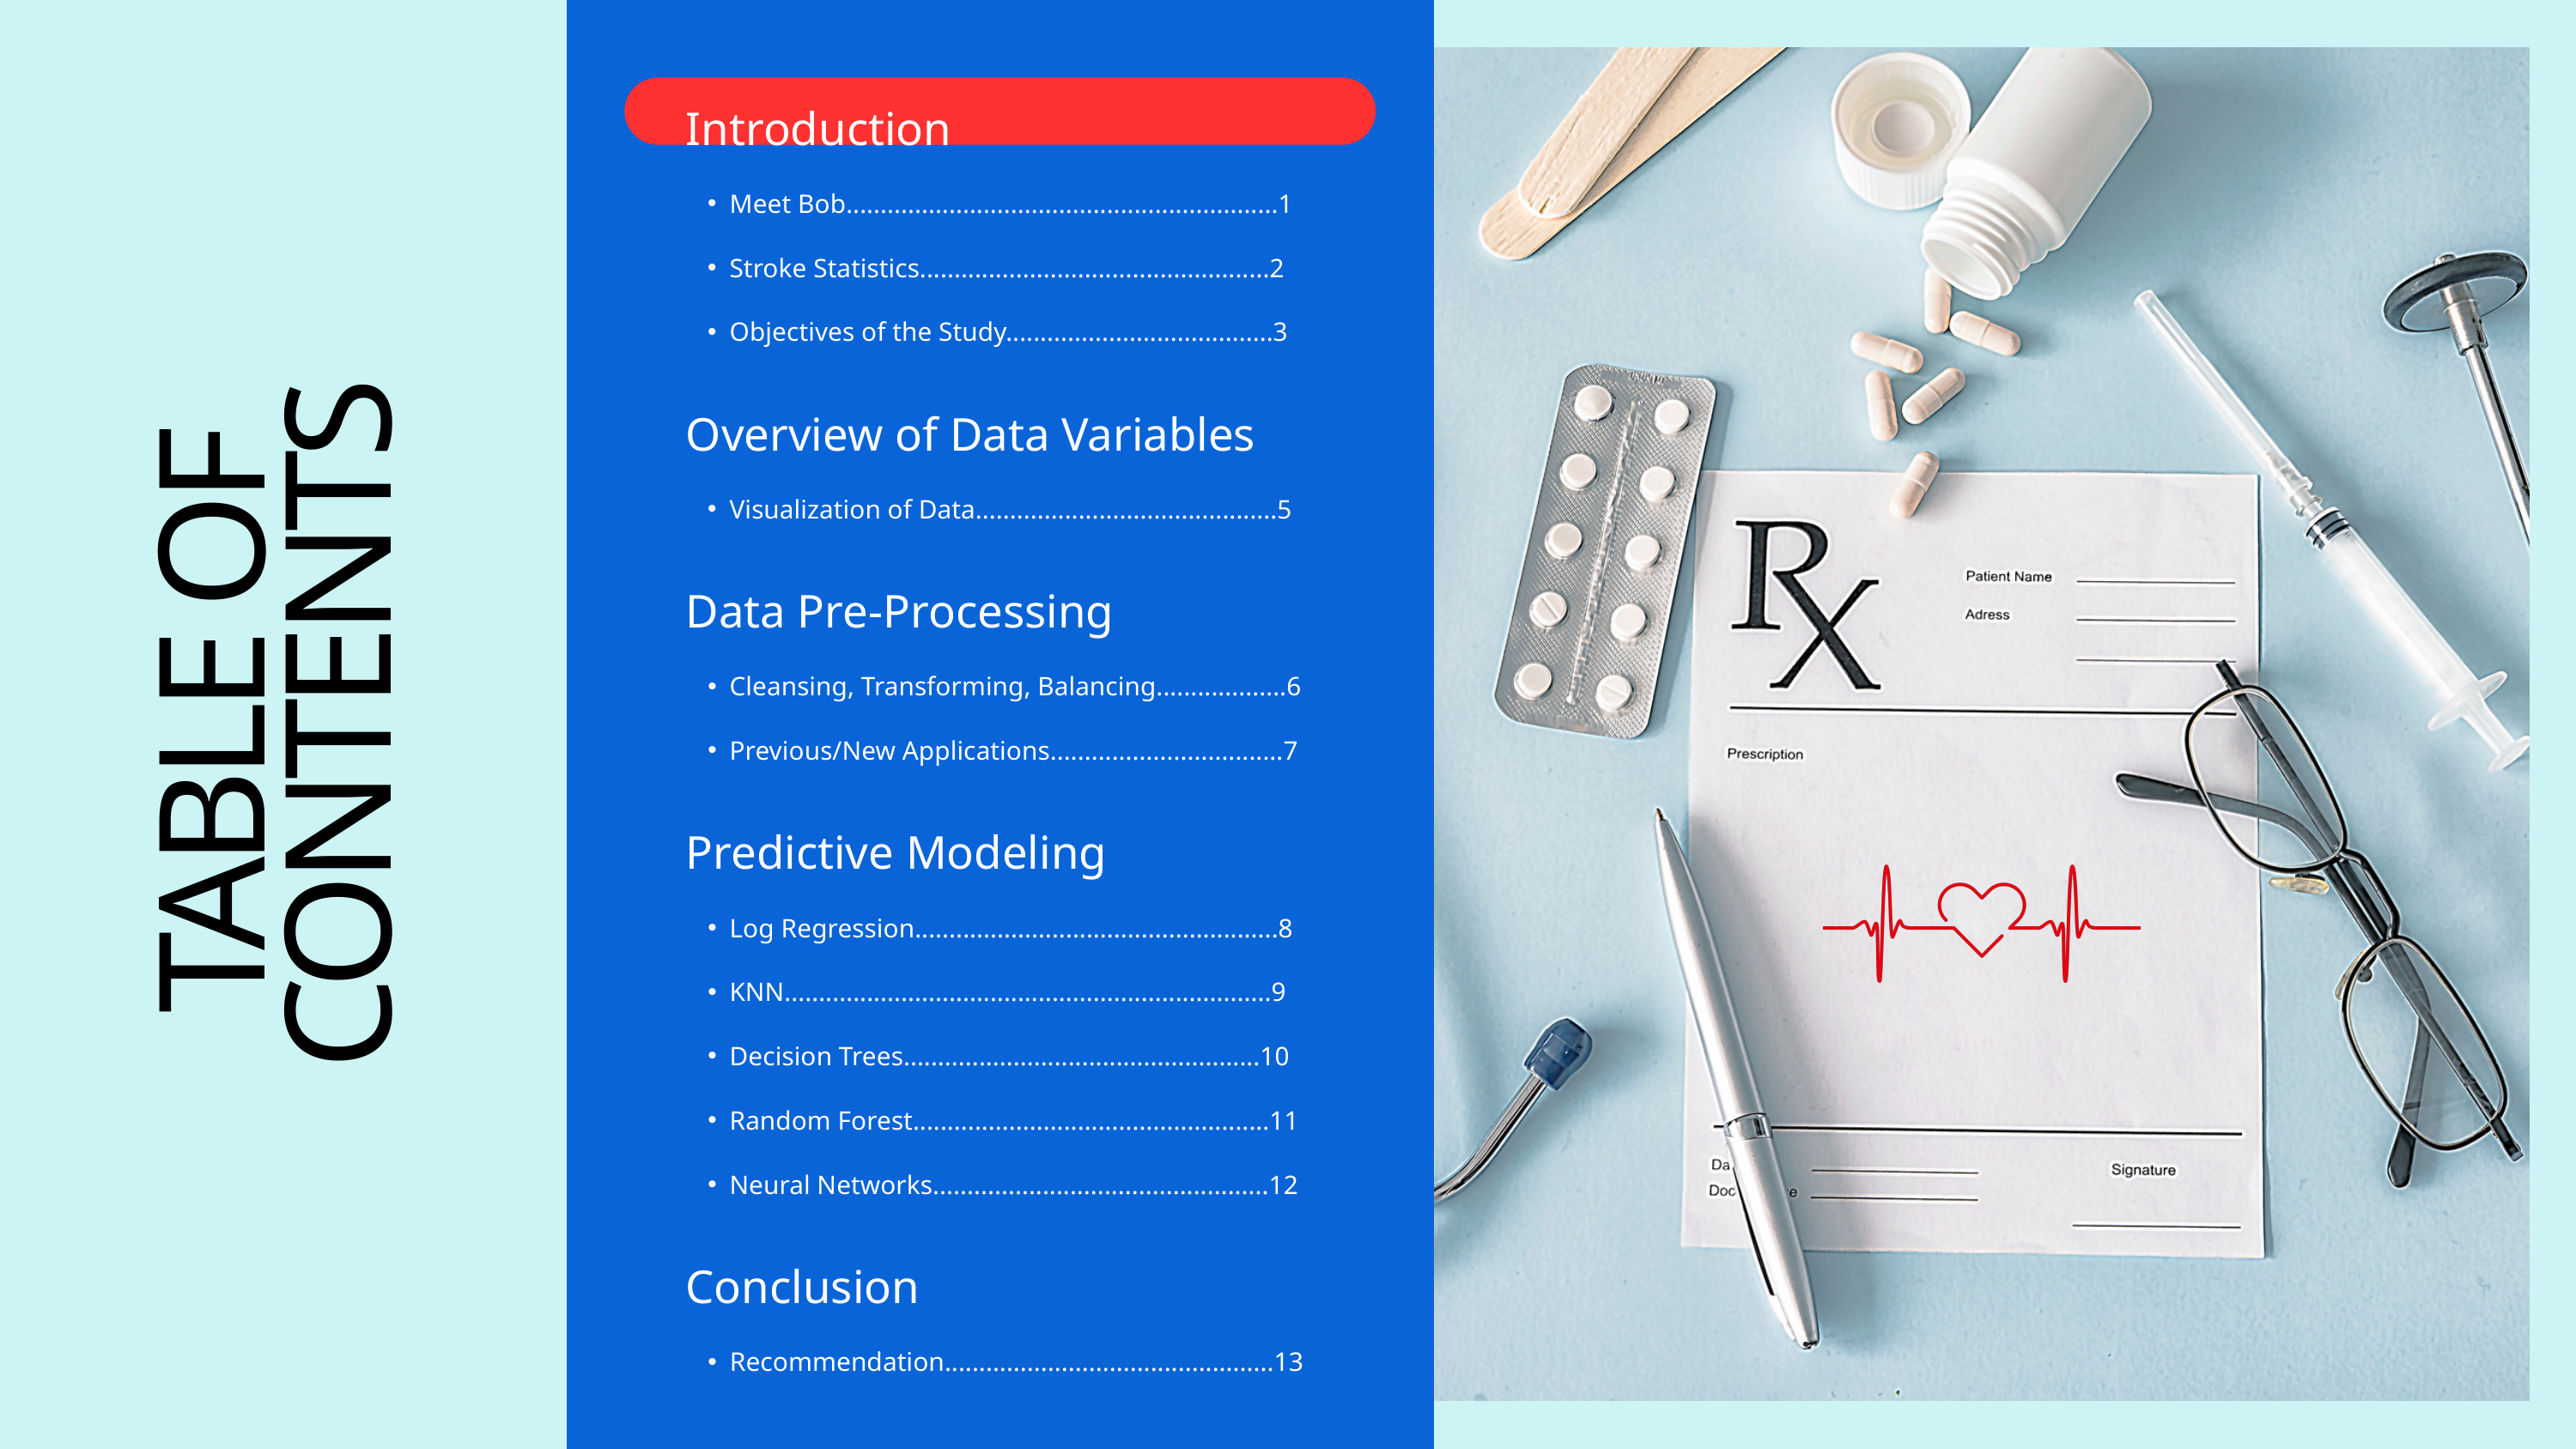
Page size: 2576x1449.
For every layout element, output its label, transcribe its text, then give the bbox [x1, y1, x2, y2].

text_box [624, 77, 1376, 145]
text_box TABLE OF CONTENTS [167, 312, 422, 1137]
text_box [566, 0, 1435, 1449]
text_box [1433, 47, 2530, 1402]
